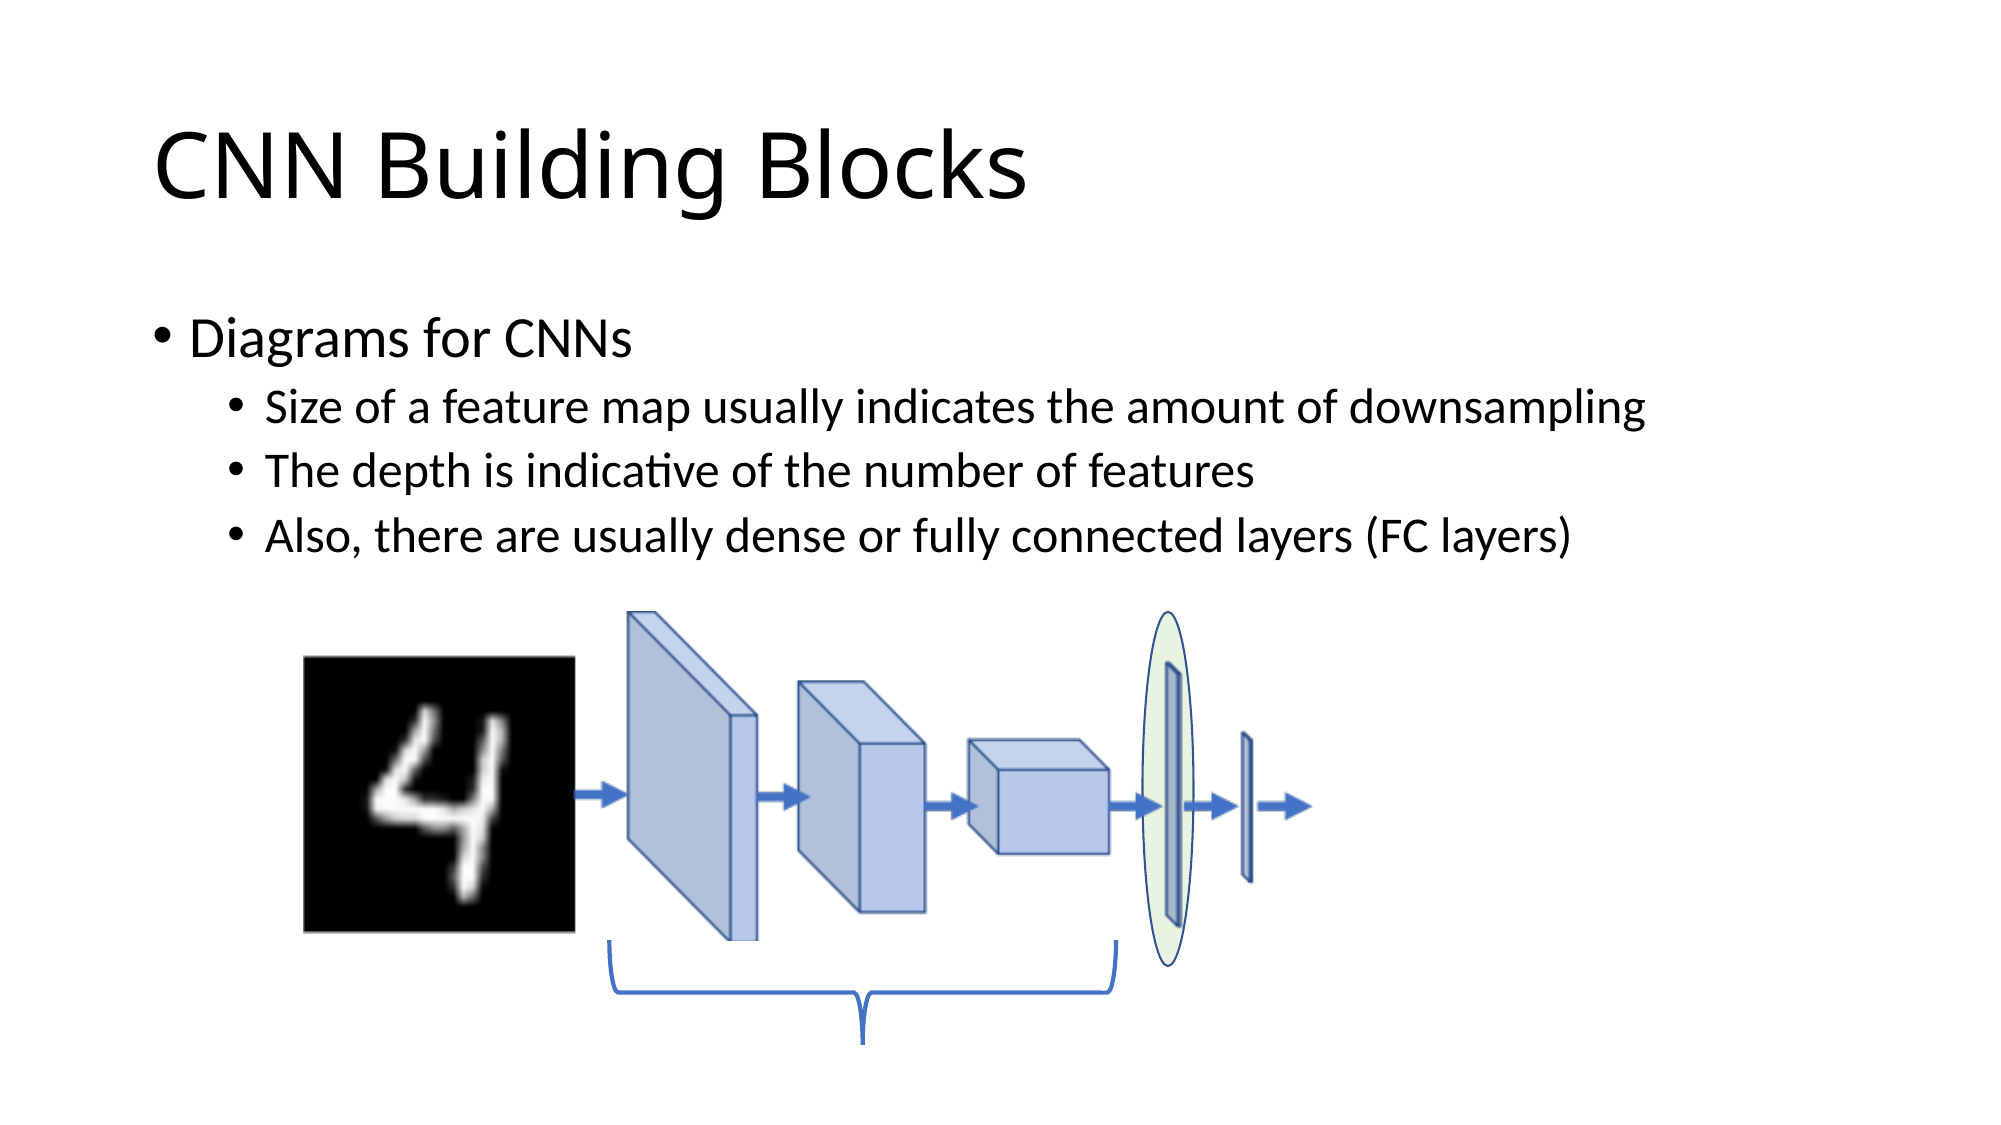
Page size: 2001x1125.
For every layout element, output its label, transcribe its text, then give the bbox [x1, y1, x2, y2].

picture [303, 611, 1341, 941]
text_box [608, 941, 1117, 1045]
title CNN Building Blocks [137, 59, 1415, 278]
list Diagrams for CNNs Size of a feature map usually indicates the amount of downsampling The depth is indicative of the number of features Also, there are usually dense or fully connected layers (FC layers) [137, 299, 1863, 1014]
